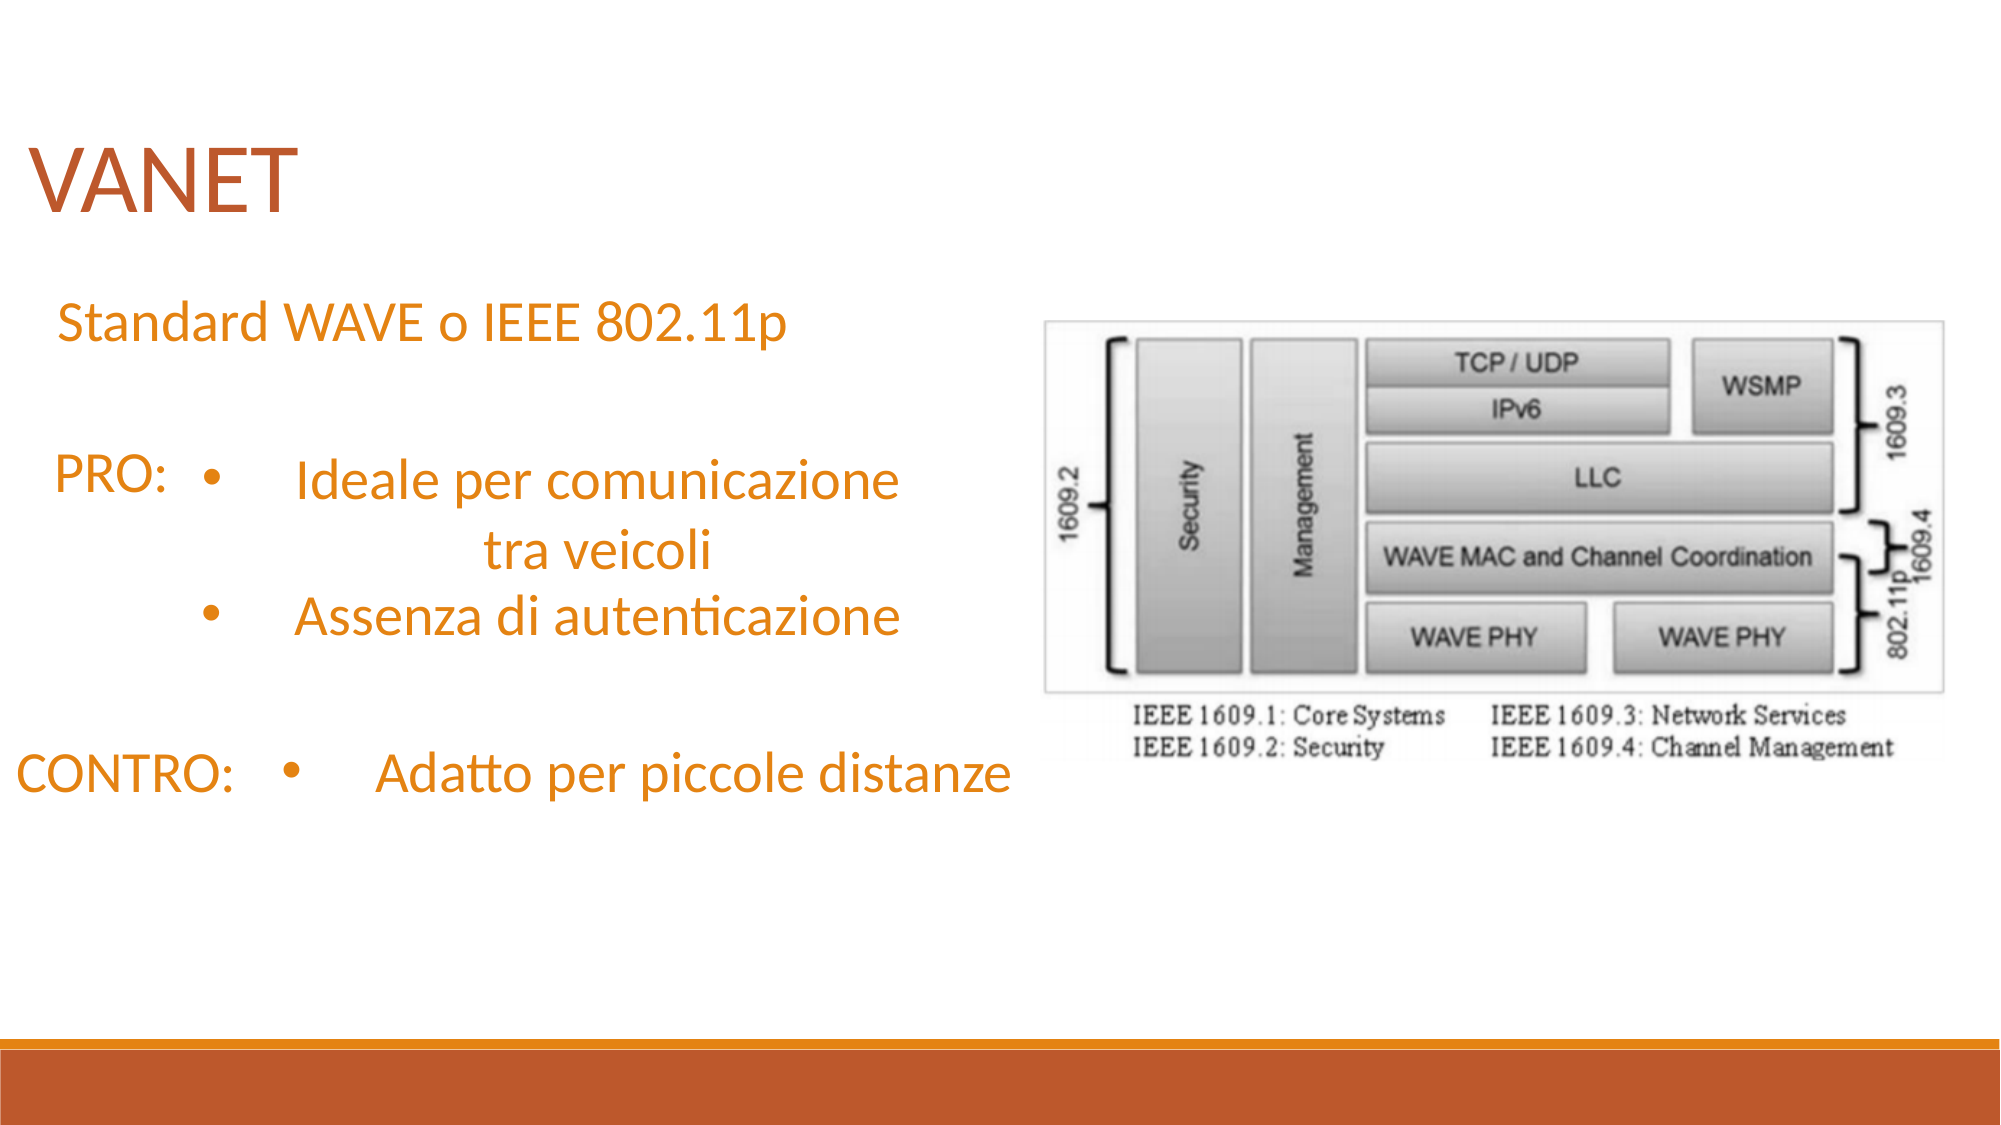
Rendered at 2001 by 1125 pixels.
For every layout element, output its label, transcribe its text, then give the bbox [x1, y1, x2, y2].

text_box Ideale per comunicazione tra veicoli [185, 433, 918, 589]
text_box CONTRO: [1, 726, 252, 812]
text_box Standard WAVE o IEEE 802.11p [42, 275, 804, 361]
text_box Assenza di autenticazione [175, 570, 928, 655]
text_box Adatto per piccole distanze [259, 726, 1035, 812]
text_box PRO: [38, 426, 185, 512]
text_box VANET [13, 104, 316, 240]
picture [1031, 312, 1963, 770]
